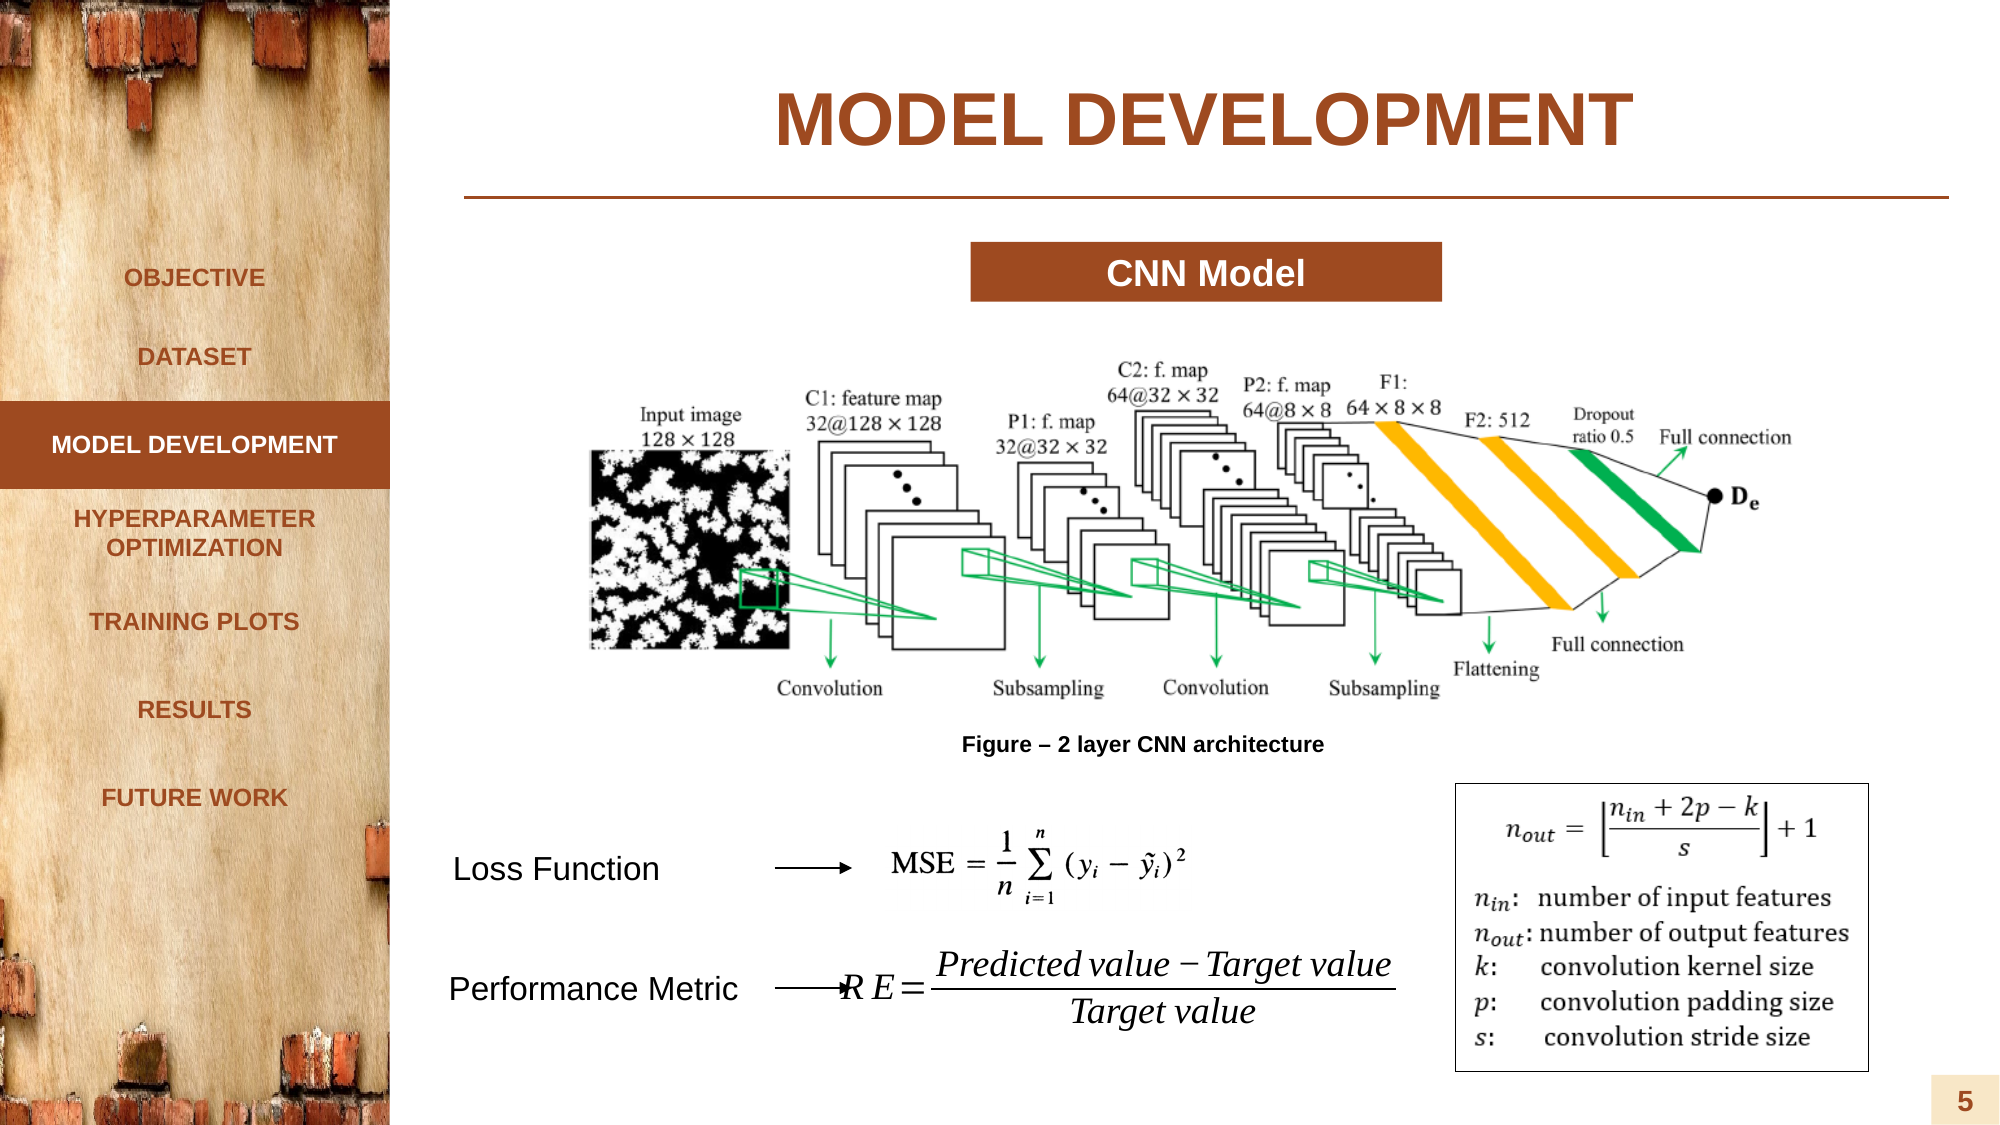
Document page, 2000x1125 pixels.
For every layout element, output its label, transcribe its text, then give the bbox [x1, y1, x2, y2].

picture [0, 0, 390, 1125]
text_box Figure – 2 layer CNN architecture [586, 723, 1708, 765]
text_box Loss Function [438, 840, 828, 895]
picture [1454, 782, 1869, 1072]
text_box CNN Model [970, 241, 1443, 302]
text_box 5 [1931, 1074, 2000, 1125]
text_box Performance Metric [433, 960, 824, 1015]
text_box MODEL DEVELOPMENT [726, 63, 1683, 169]
picture [471, 337, 1869, 716]
picture [884, 825, 1192, 911]
